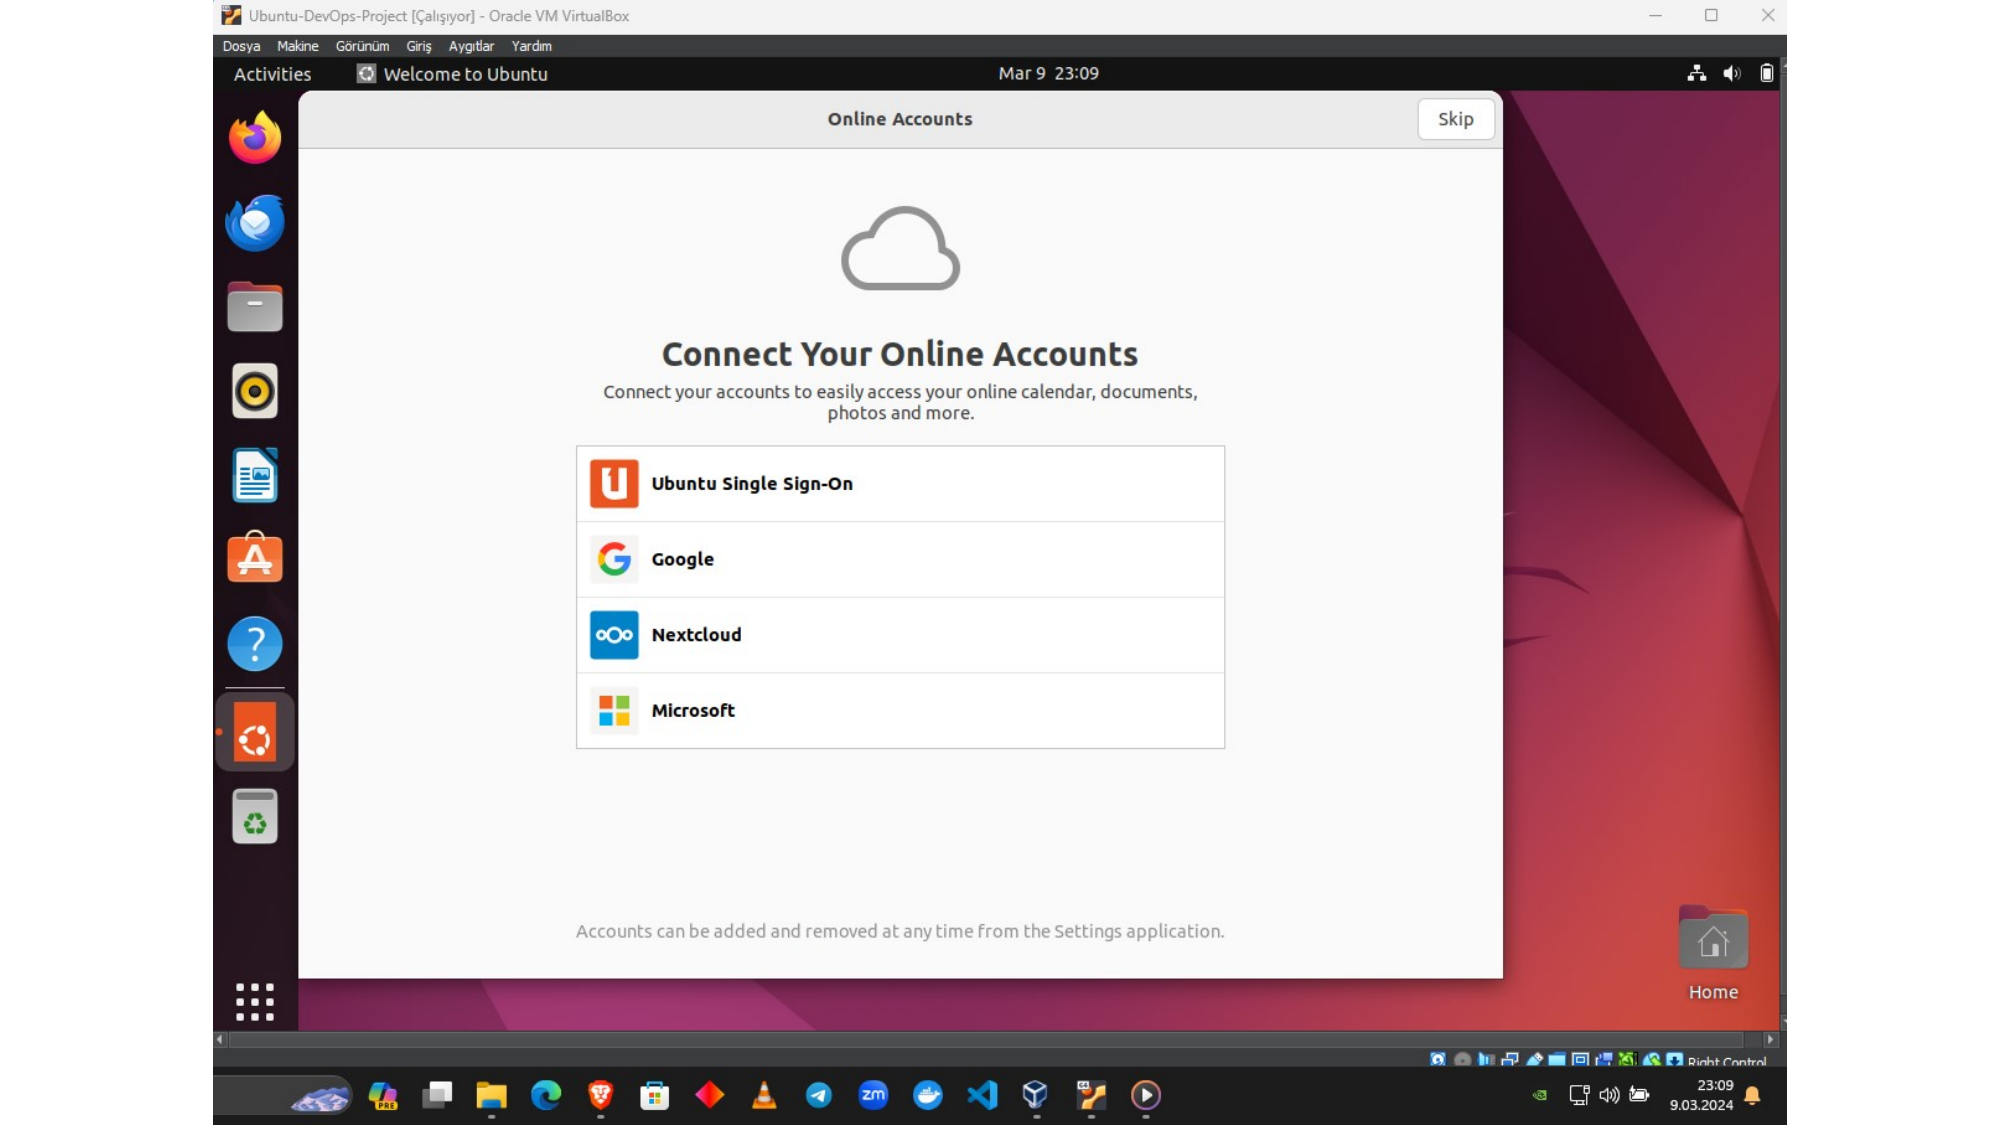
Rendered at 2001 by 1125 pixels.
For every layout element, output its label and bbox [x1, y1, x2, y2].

picture [213, 0, 1787, 1125]
